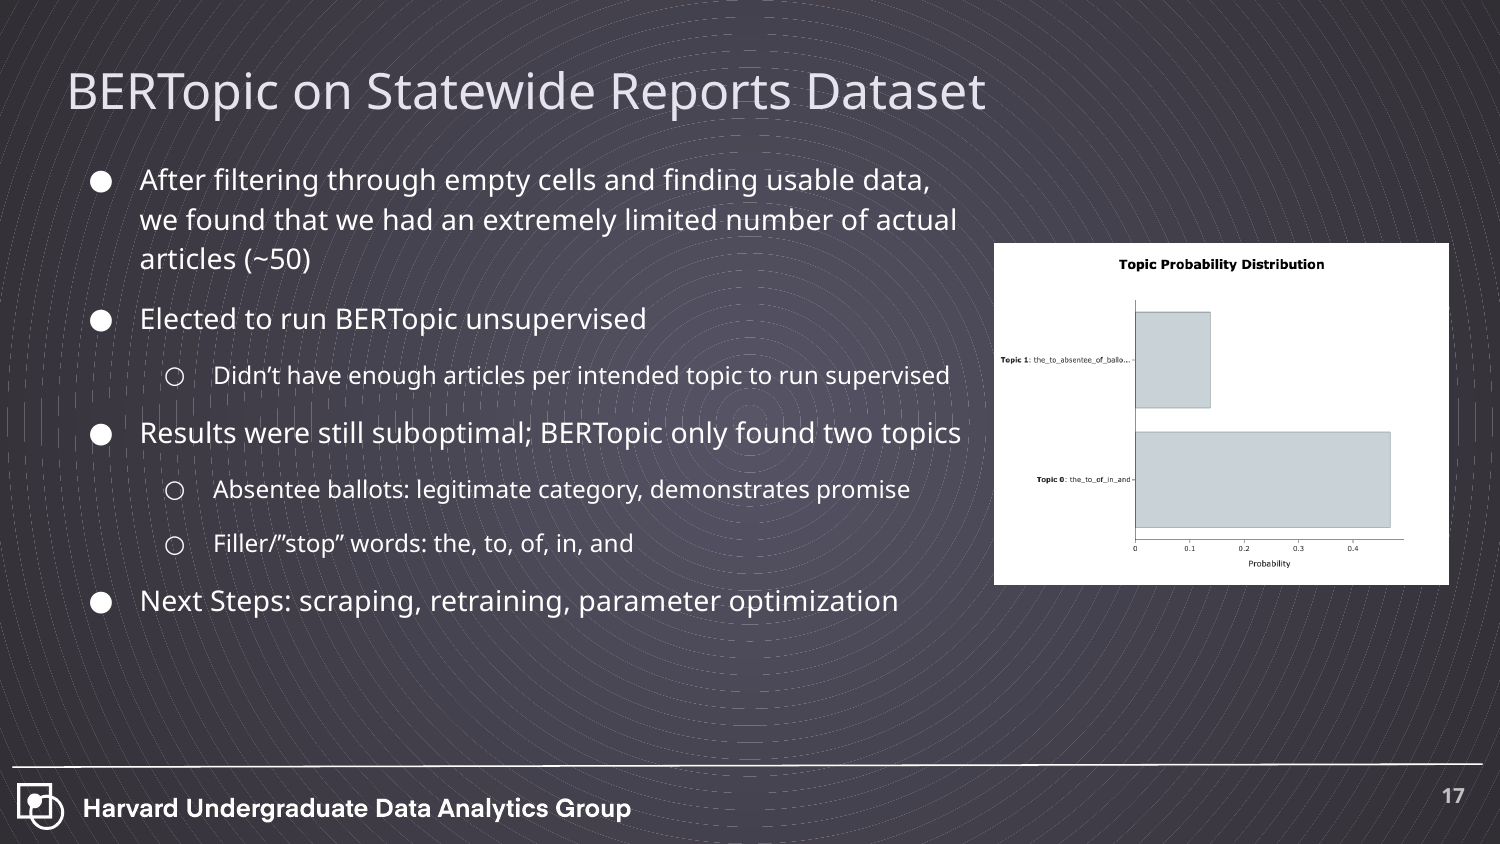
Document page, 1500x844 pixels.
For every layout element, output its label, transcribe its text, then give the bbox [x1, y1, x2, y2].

picture [17, 783, 635, 830]
list After filtering through empty cells and finding usable data, we found that we had an extremely limited number of actual articles (~50) Elected to run BERTopic unsupervised Didn’t have enough articles per intended topic to run supervised Results were still suboptimal; BERTopic only found two topics Absentee ballots: legitimate category, demonstrates promise Filler/”stop” words: the, to, of, in, and Next Steps: scraping, retraining, parameter optimization [51, 141, 982, 703]
title BERTopic on Statewide Reports Dataset [51, 42, 1449, 137]
picture [993, 243, 1450, 585]
slide_number ‹#› [1389, 764, 1480, 830]
